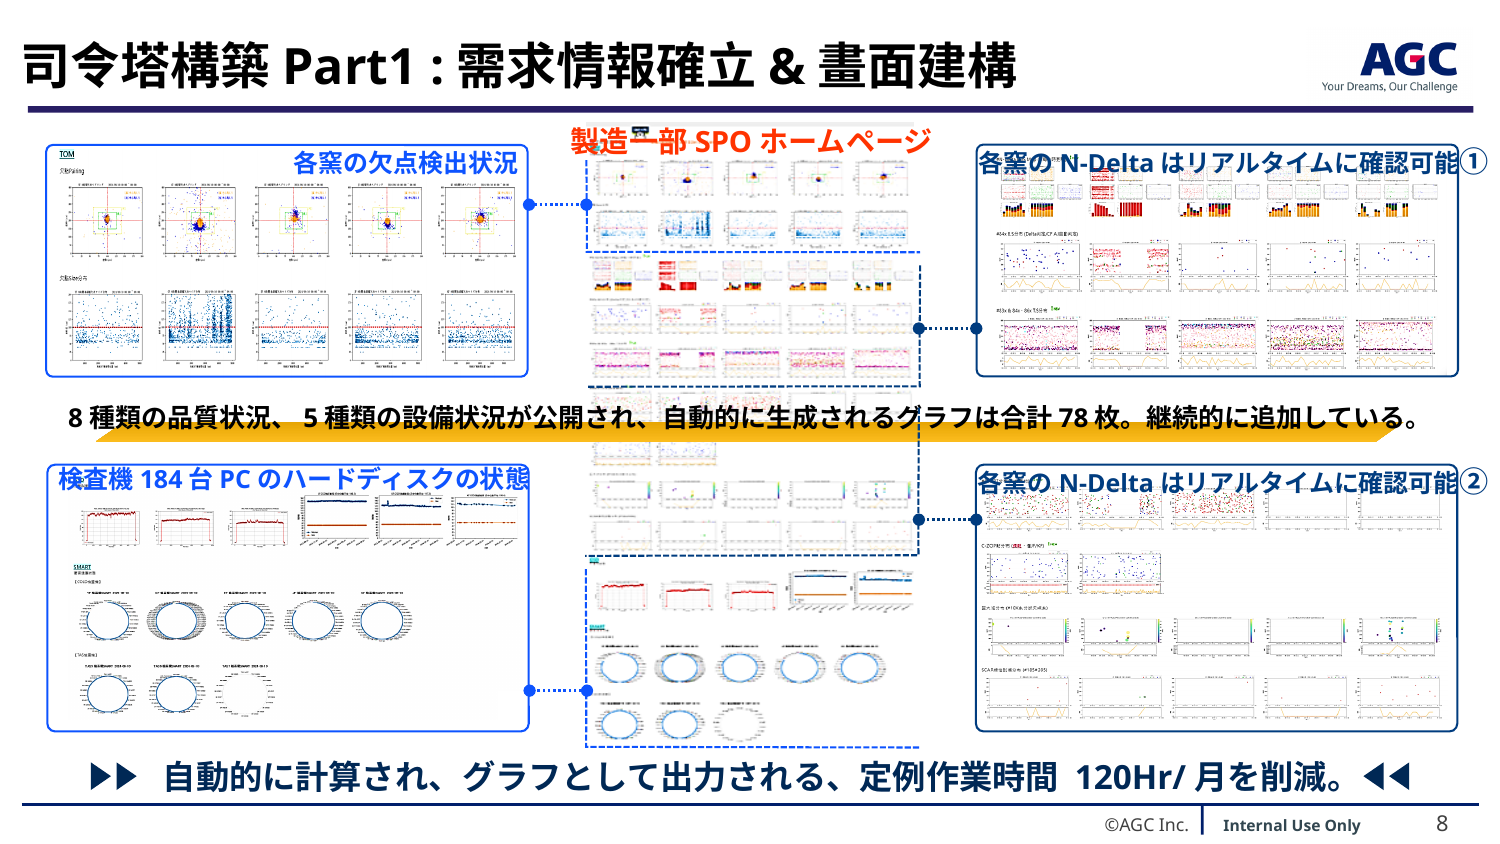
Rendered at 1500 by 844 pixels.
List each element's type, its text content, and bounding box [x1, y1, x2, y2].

picture [1306, 27, 1473, 106]
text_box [964, 456, 1500, 732]
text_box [586, 265, 977, 387]
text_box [46, 139, 536, 381]
text_box 8種類の品質状況、5種類の設備状況が公開され、自動的に生成されるグラフは合計78枚。継続的に追加している。 [92, 420, 558, 443]
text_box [964, 136, 1500, 377]
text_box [528, 160, 921, 253]
text_box 8種類の品質状況、5種類の設備状況が公開され、自動的に生成されるグラフは合計78枚。継続的に追加している。 [977, 420, 1408, 443]
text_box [558, 115, 946, 744]
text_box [585, 407, 977, 556]
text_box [47, 456, 540, 732]
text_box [529, 569, 920, 748]
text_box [90, 762, 137, 791]
text_box 司令塔構築Part1 :需求情報確立&畫面建構 [5, 34, 1033, 104]
text_box 自動的に計算され、グラフとして出力される、定例作業時間 120Hr/月を削減。 [147, 748, 1376, 804]
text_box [1363, 762, 1410, 791]
